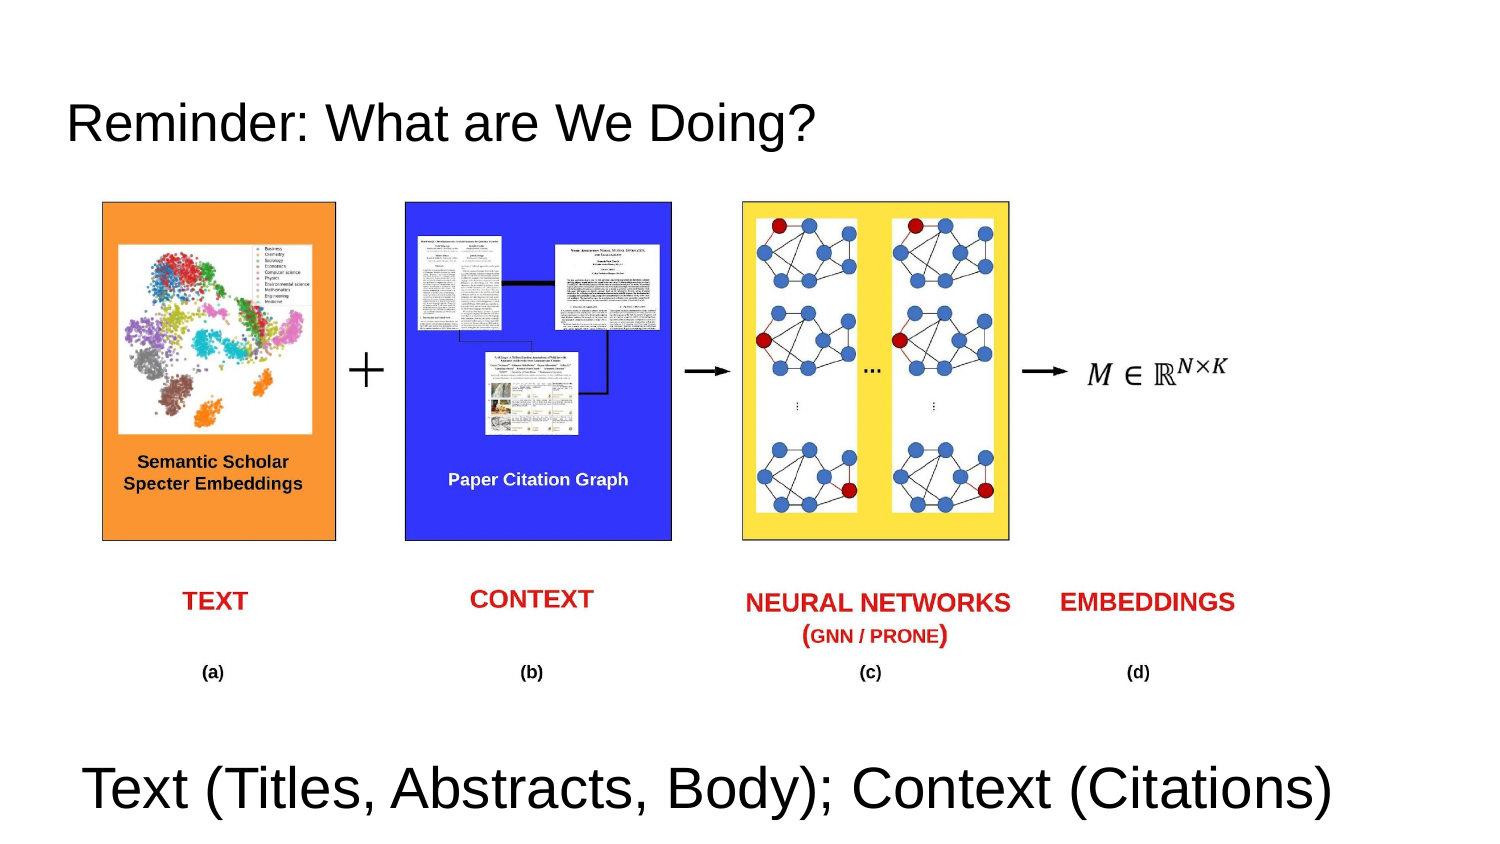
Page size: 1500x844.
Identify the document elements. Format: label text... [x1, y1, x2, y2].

title Text (Titles, Abstracts, Body); Context (Citations) [66, 743, 1464, 838]
title Reminder: What are We Doing? [51, 72, 1449, 167]
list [78, 178, 1278, 715]
